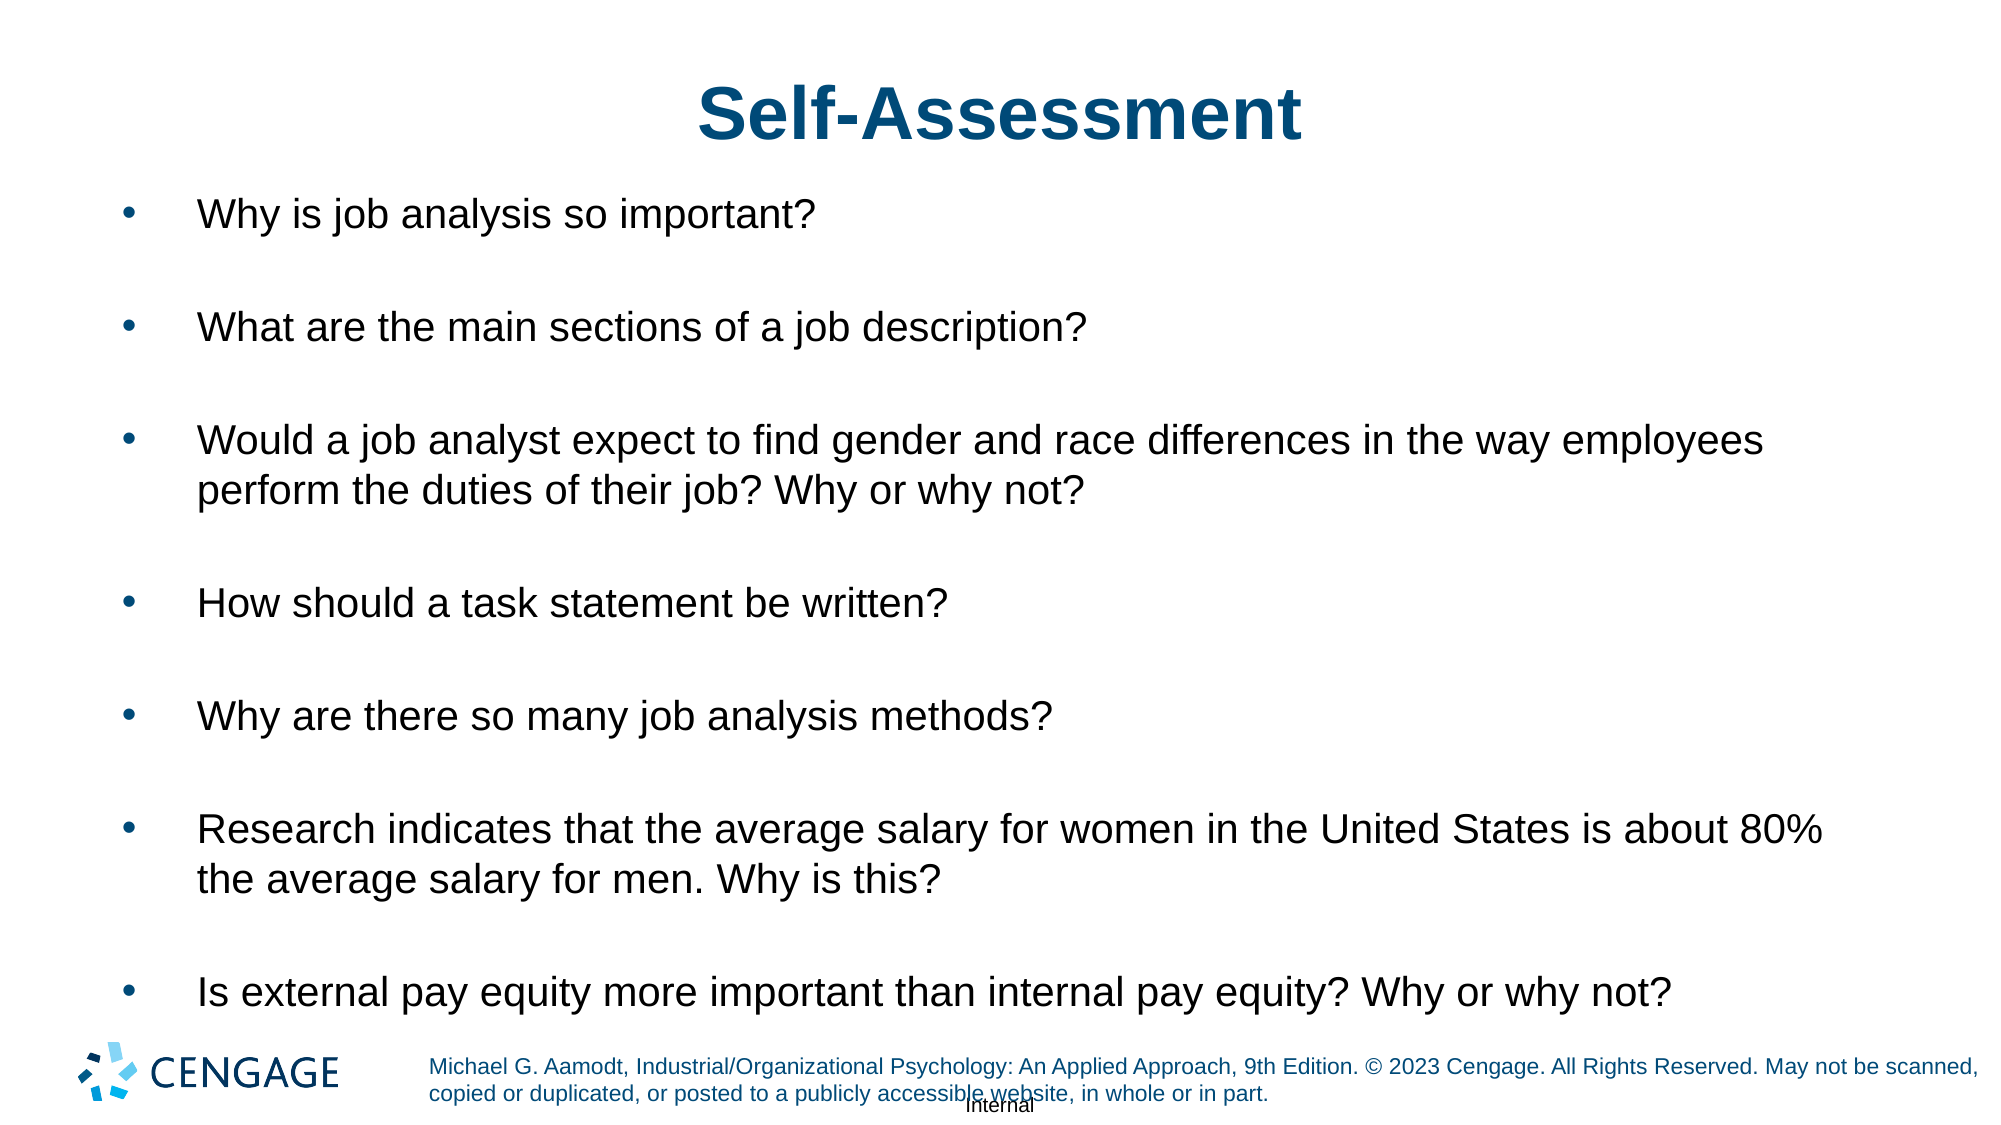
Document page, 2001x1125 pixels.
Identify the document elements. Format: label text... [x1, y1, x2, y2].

list Why is job analysis so important? What are the main sections of a job description? Would a job analyst expect to find gender and race differences in the way employees perform the duties of their job? Why or why not? How should a task statement be written? Why are there so many job analysis methods? Research indicates that the average salary for women in the United States is about 80% the average salary for men. Why is this? Is external pay equity more important than internal pay equity? Why or why not? [121, 186, 1880, 975]
title Self-Assessment [137, 59, 1863, 171]
picture [78, 1042, 338, 1101]
